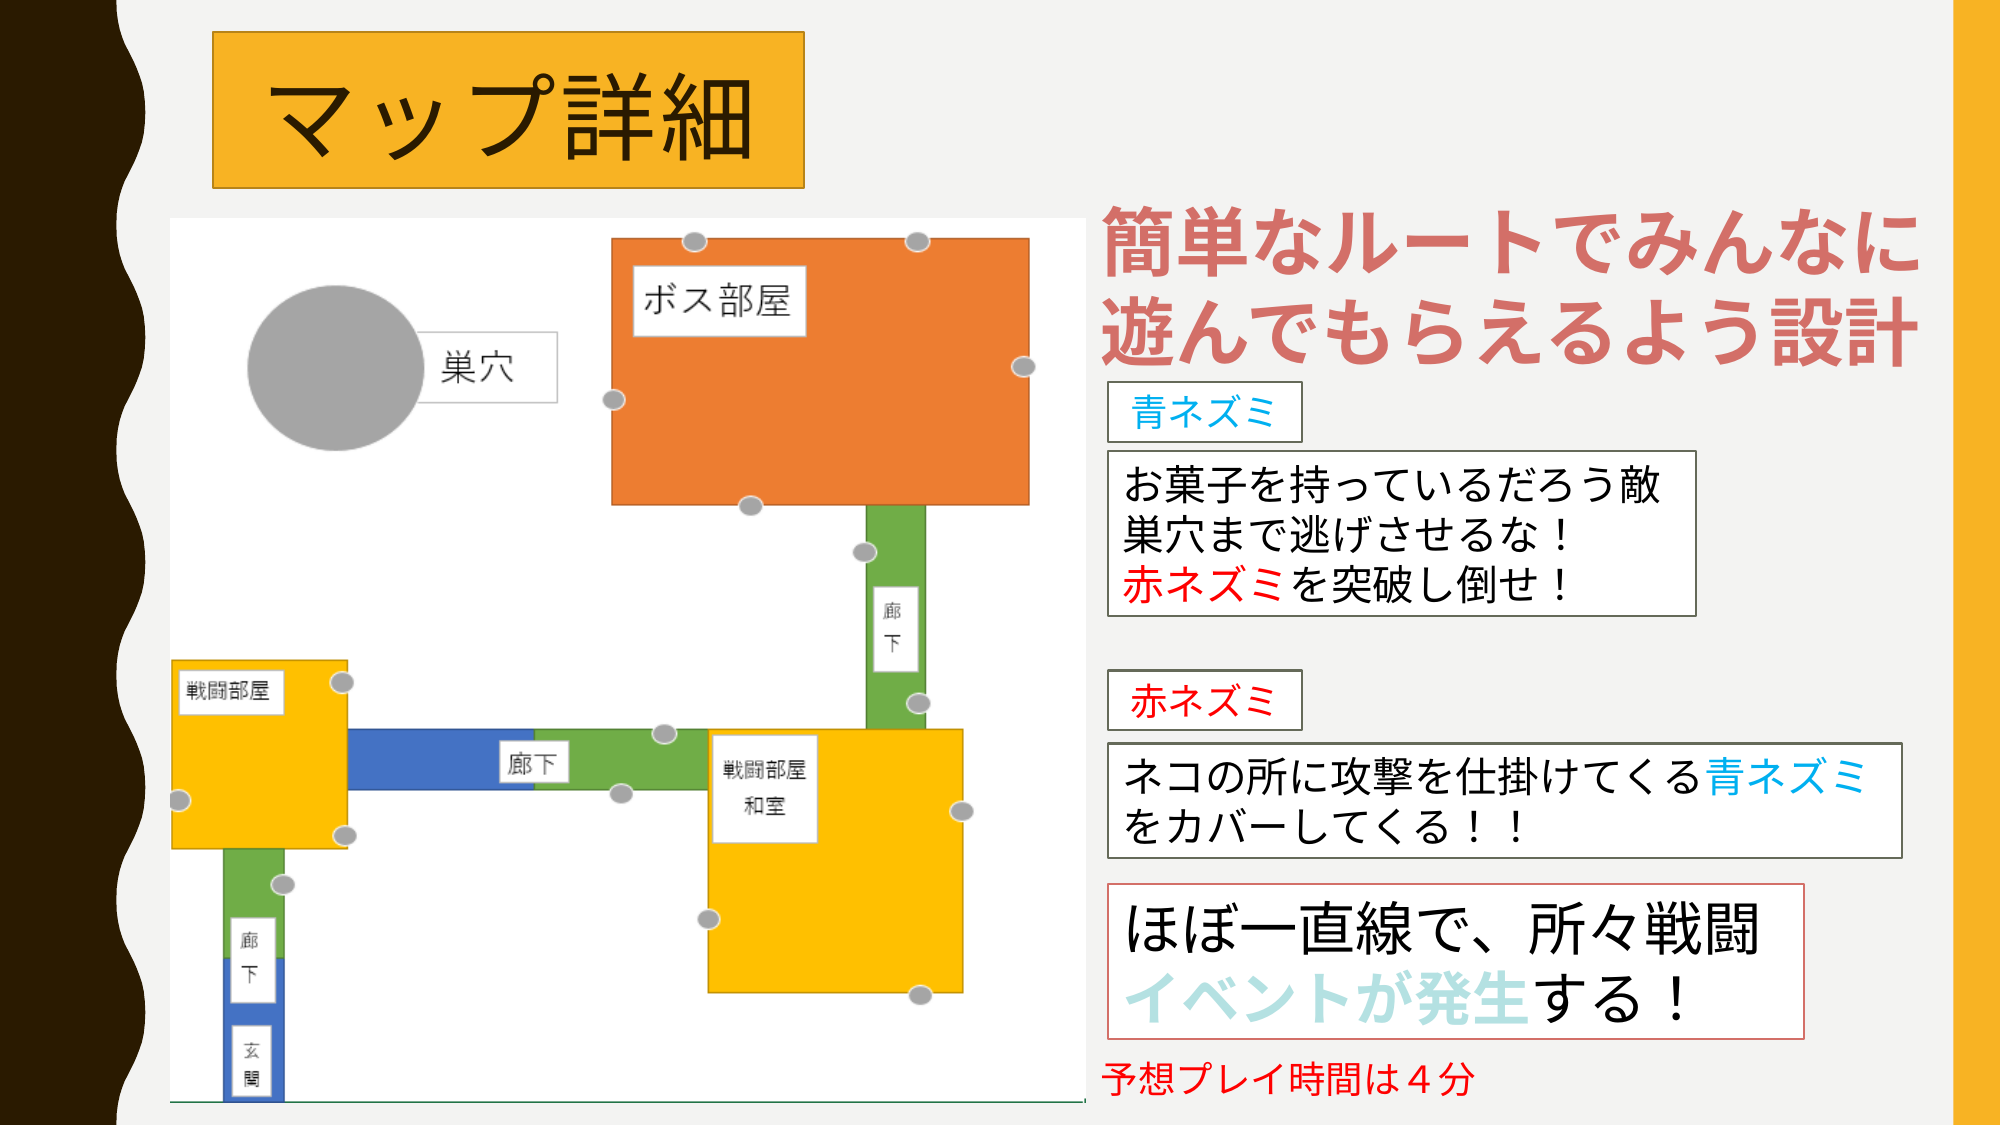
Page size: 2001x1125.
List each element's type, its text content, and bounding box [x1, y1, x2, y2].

text_box 赤ネズミ [1107, 669, 1303, 731]
text_box 簡単なルートでみんなに遊んでもらえるよう設計 [1085, 187, 1952, 383]
text_box 青ネズミ [1107, 381, 1303, 443]
text_box お菓子を持っているだろう敵 巣穴まで逃げさせるな！ 赤ネズミを突破し倒せ！ [1107, 450, 1697, 617]
picture [170, 218, 1086, 1103]
title マップ詳細 [234, 63, 784, 206]
text_box ほぼ一直線で、所々戦闘イベントが発生する！ [1107, 883, 1805, 1040]
text_box ネコの所に攻撃を仕掛けてくる青ネズミをカバーしてくる！！ [1107, 742, 1903, 859]
text_box 予想プレイ時間は４分 [1085, 1048, 1519, 1109]
text_box [212, 31, 805, 189]
